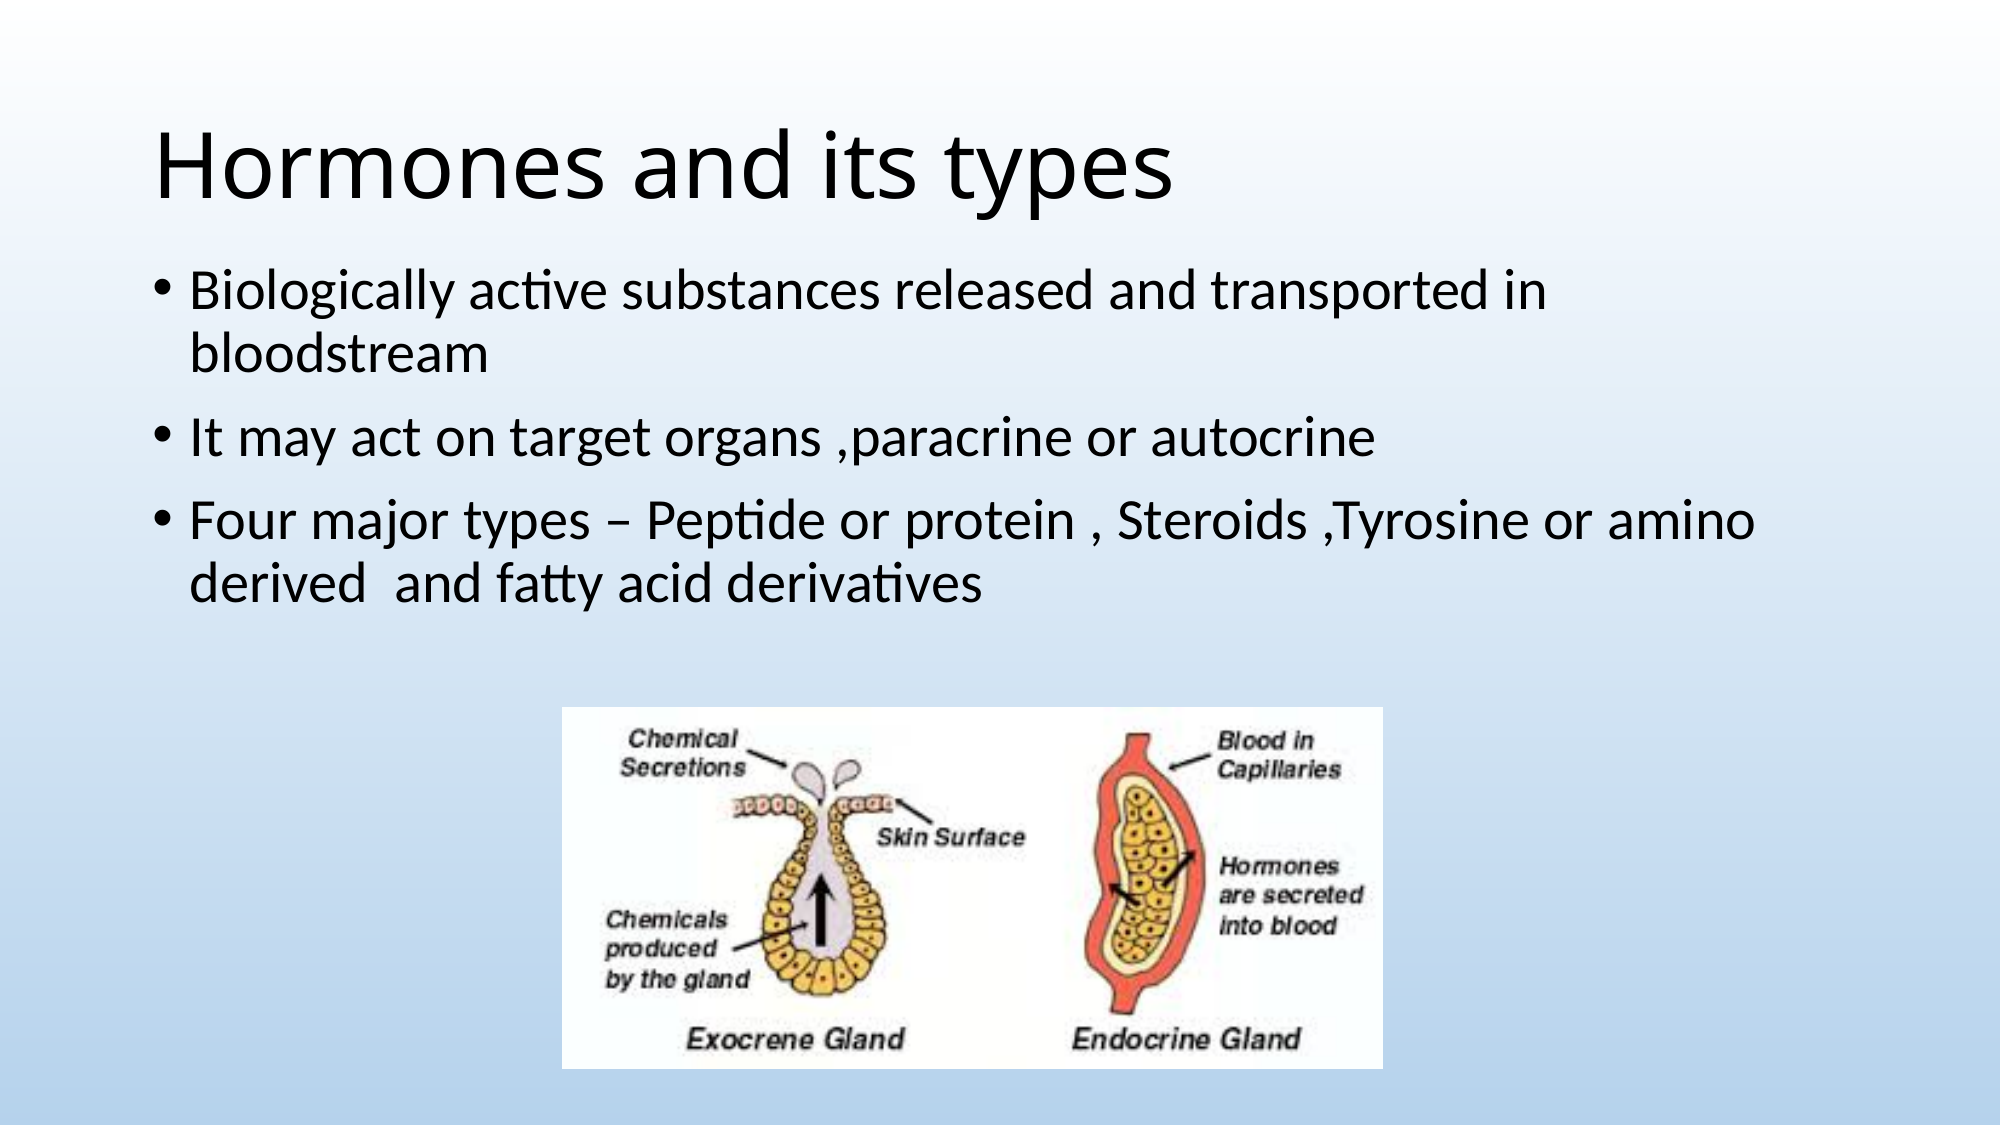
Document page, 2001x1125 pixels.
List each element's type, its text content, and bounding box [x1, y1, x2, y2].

picture [562, 707, 1383, 1069]
title Hormones and its types [137, 59, 1863, 251]
list Biologically active substances released and transported in bloodstream It may act on target organs ,paracrine or autocrine Four major types – Peptide or protein , Steroids ,Tyrosine or amino derived and fatty acid derivatives [137, 251, 1863, 966]
